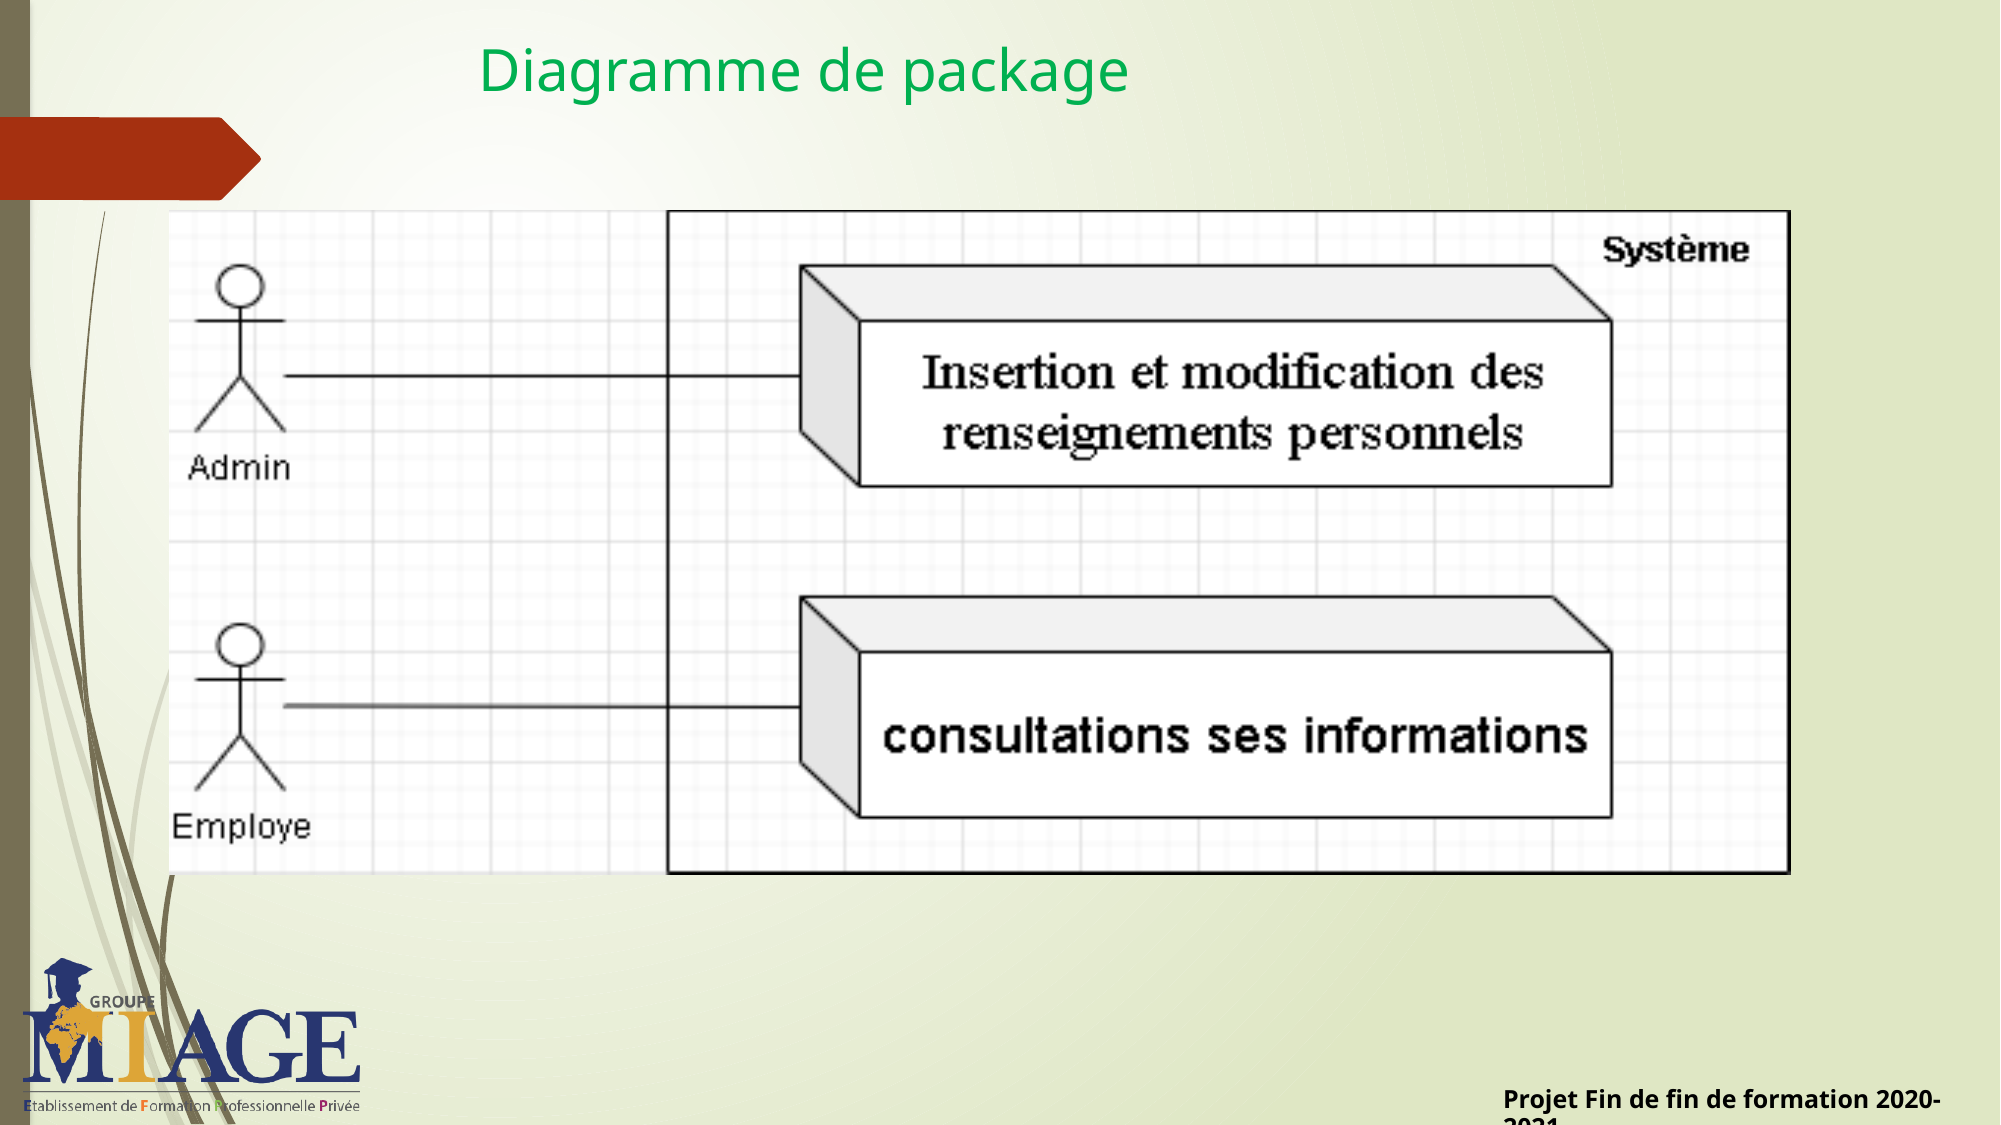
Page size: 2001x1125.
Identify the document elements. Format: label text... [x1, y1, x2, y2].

picture [22, 958, 361, 1111]
text_box Projet Fin de fin de formation 2020-2021 [1488, 1079, 2000, 1125]
picture [168, 210, 1791, 875]
text_box Diagramme de package [463, 32, 1164, 113]
